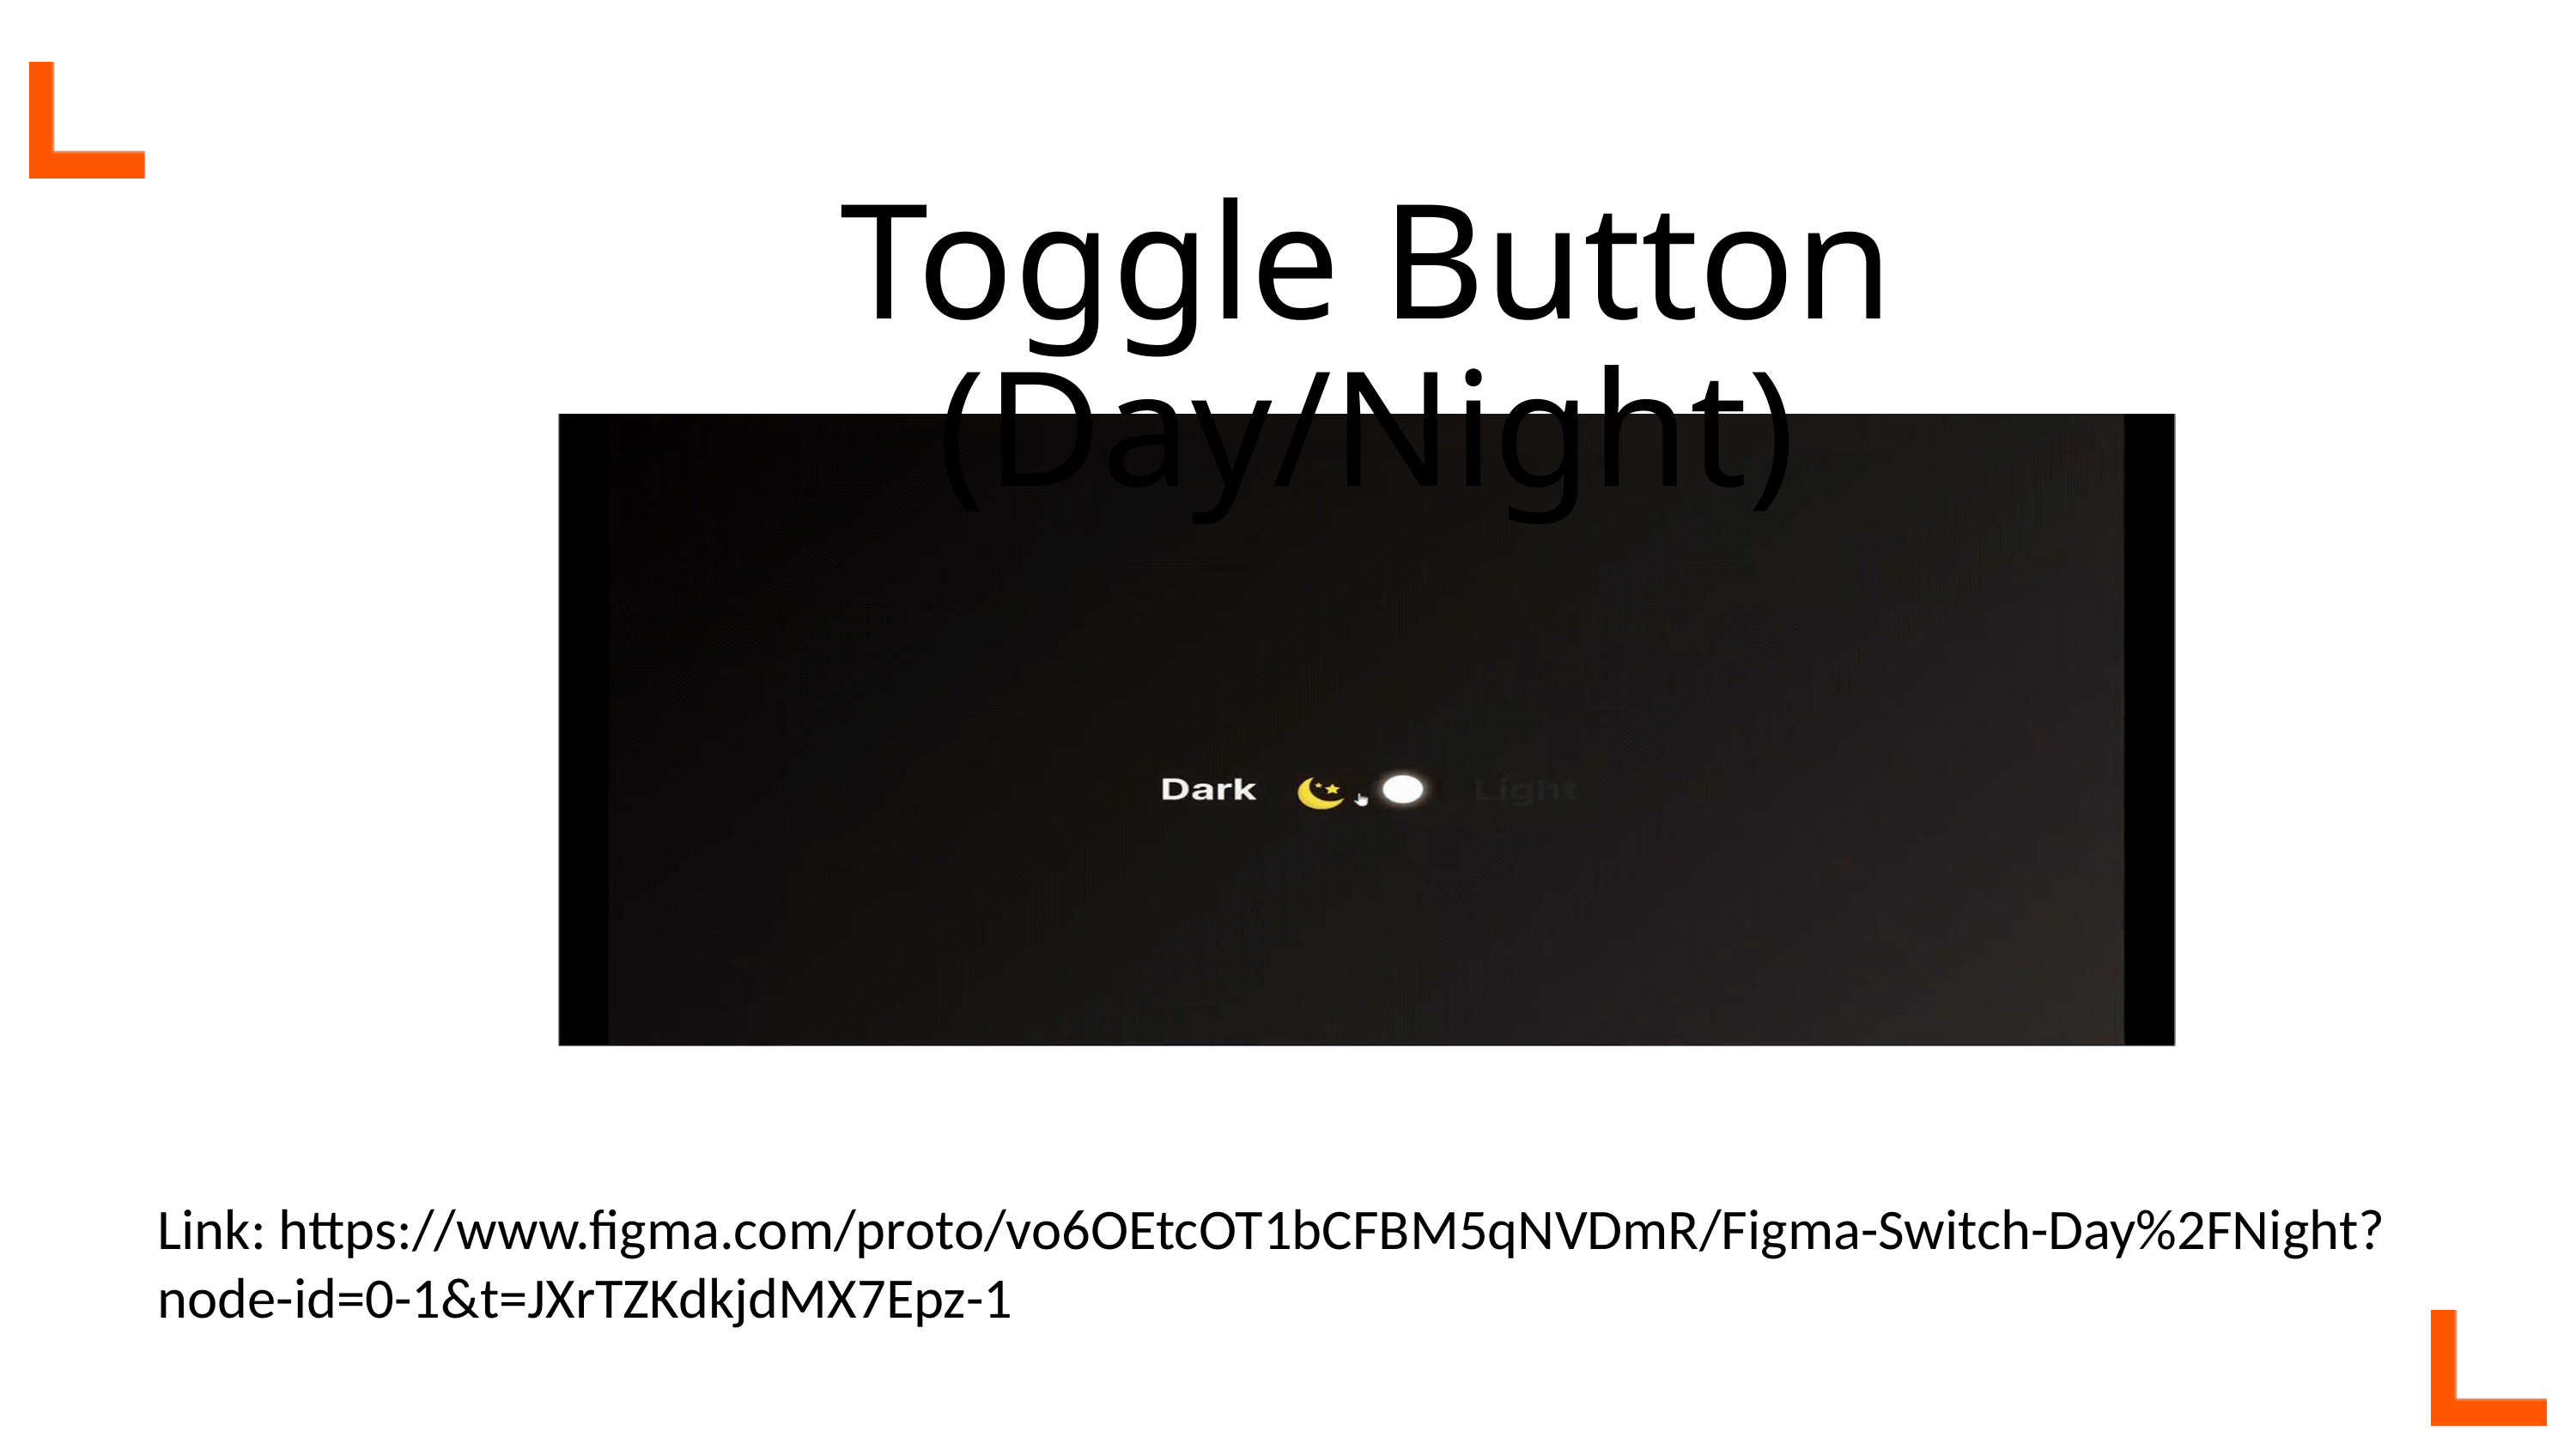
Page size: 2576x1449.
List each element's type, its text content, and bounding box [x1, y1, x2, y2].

text_box [28, 62, 145, 179]
text_box Link: https://www.figma.com/proto/vo6OEtcOT1bCFBM5qNVDmR/Figma-Switch-Day%2FNight?node-id=0-1&t=JXrTZKdkjdMX7Epz-1 [144, 1185, 2518, 1336]
text_box [2431, 1310, 2548, 1427]
text_box Toggle Button (Day/Night) [445, 183, 2289, 518]
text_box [557, 412, 2177, 1047]
